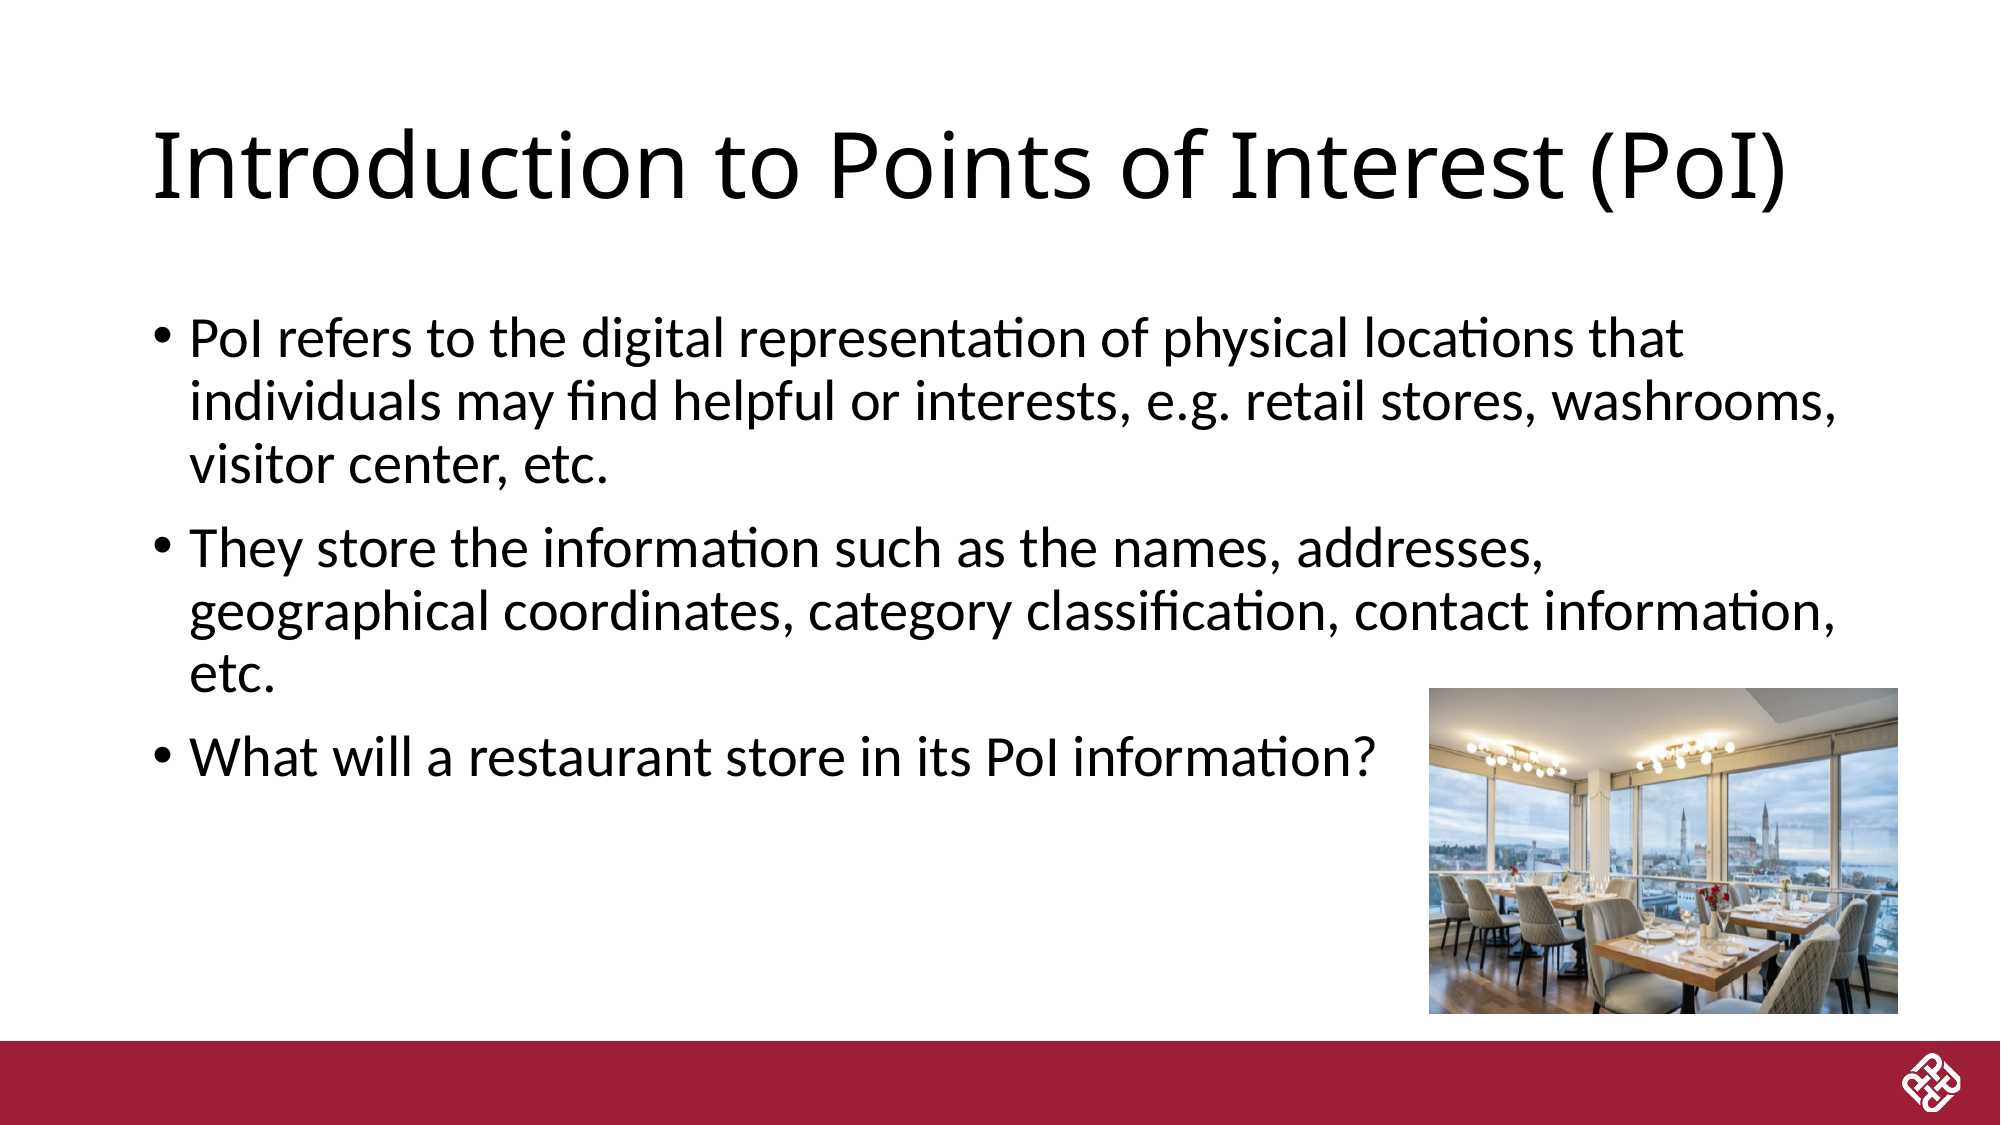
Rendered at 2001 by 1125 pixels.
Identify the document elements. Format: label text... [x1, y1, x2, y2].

picture [0, 1041, 2000, 1125]
title Introduction to Points of Interest (PoI) [137, 59, 1863, 278]
picture [1429, 688, 1898, 1014]
list PoI refers to the digital representation of physical locations that individuals may find helpful or interests, e.g. retail stores, washrooms, visitor center, etc. They store the information such as the names, addresses, geographical coordinates, category classification, contact information, etc. What will a restaurant store in its PoI information? [137, 299, 1863, 1014]
